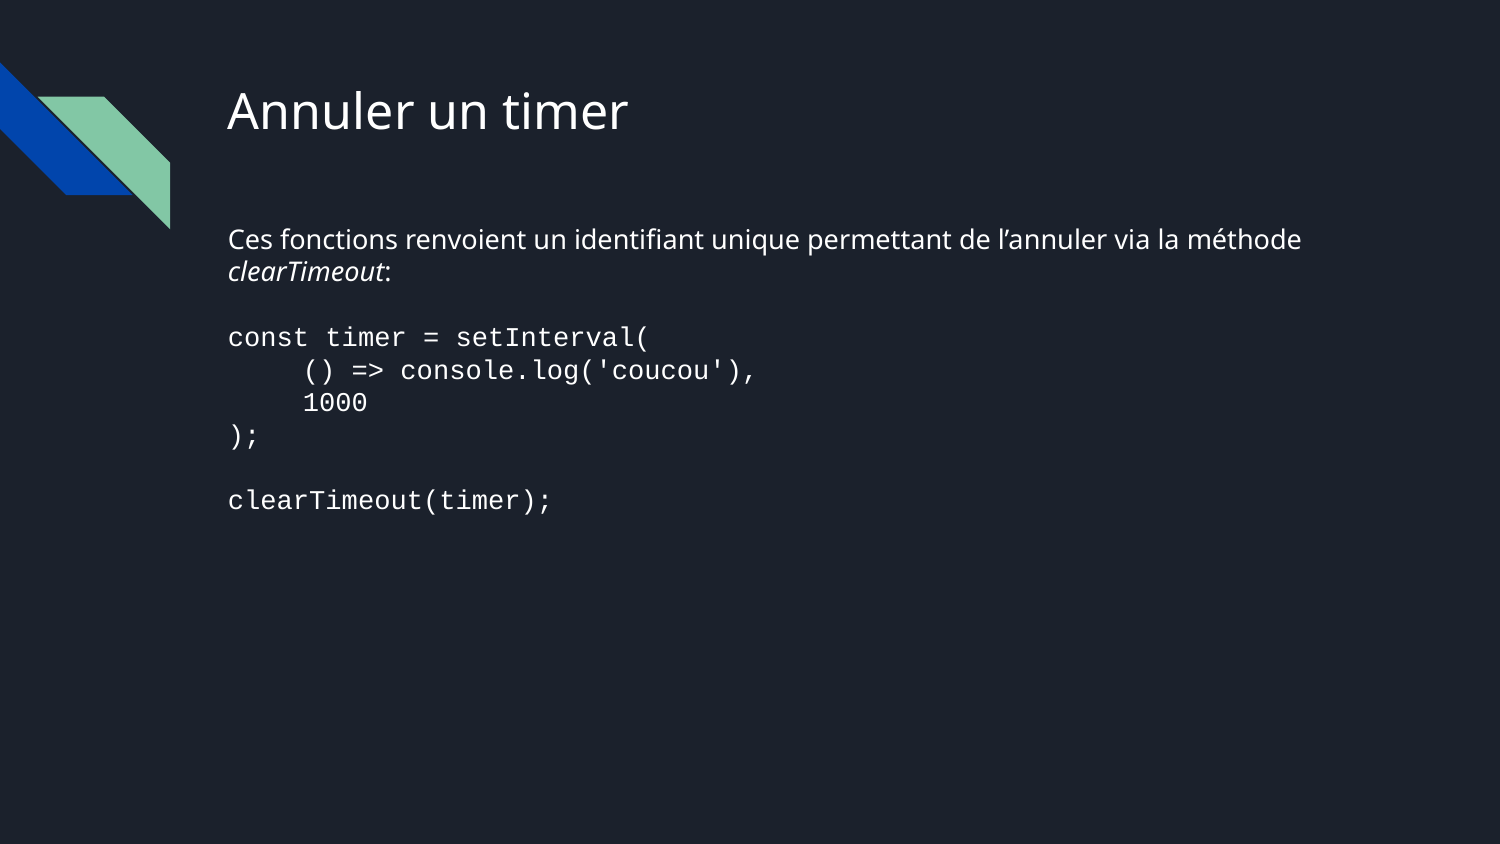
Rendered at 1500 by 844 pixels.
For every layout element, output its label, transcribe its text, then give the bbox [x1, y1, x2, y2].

list Ces fonctions renvoient un identifiant unique permettant de l’annuler via la méthode clearTimeout: const timer = setInterval( () => console.log('coucou'), 1000 ); clearTimeout(timer); [212, 207, 1368, 812]
title Annuler un timer [212, 64, 1368, 207]
